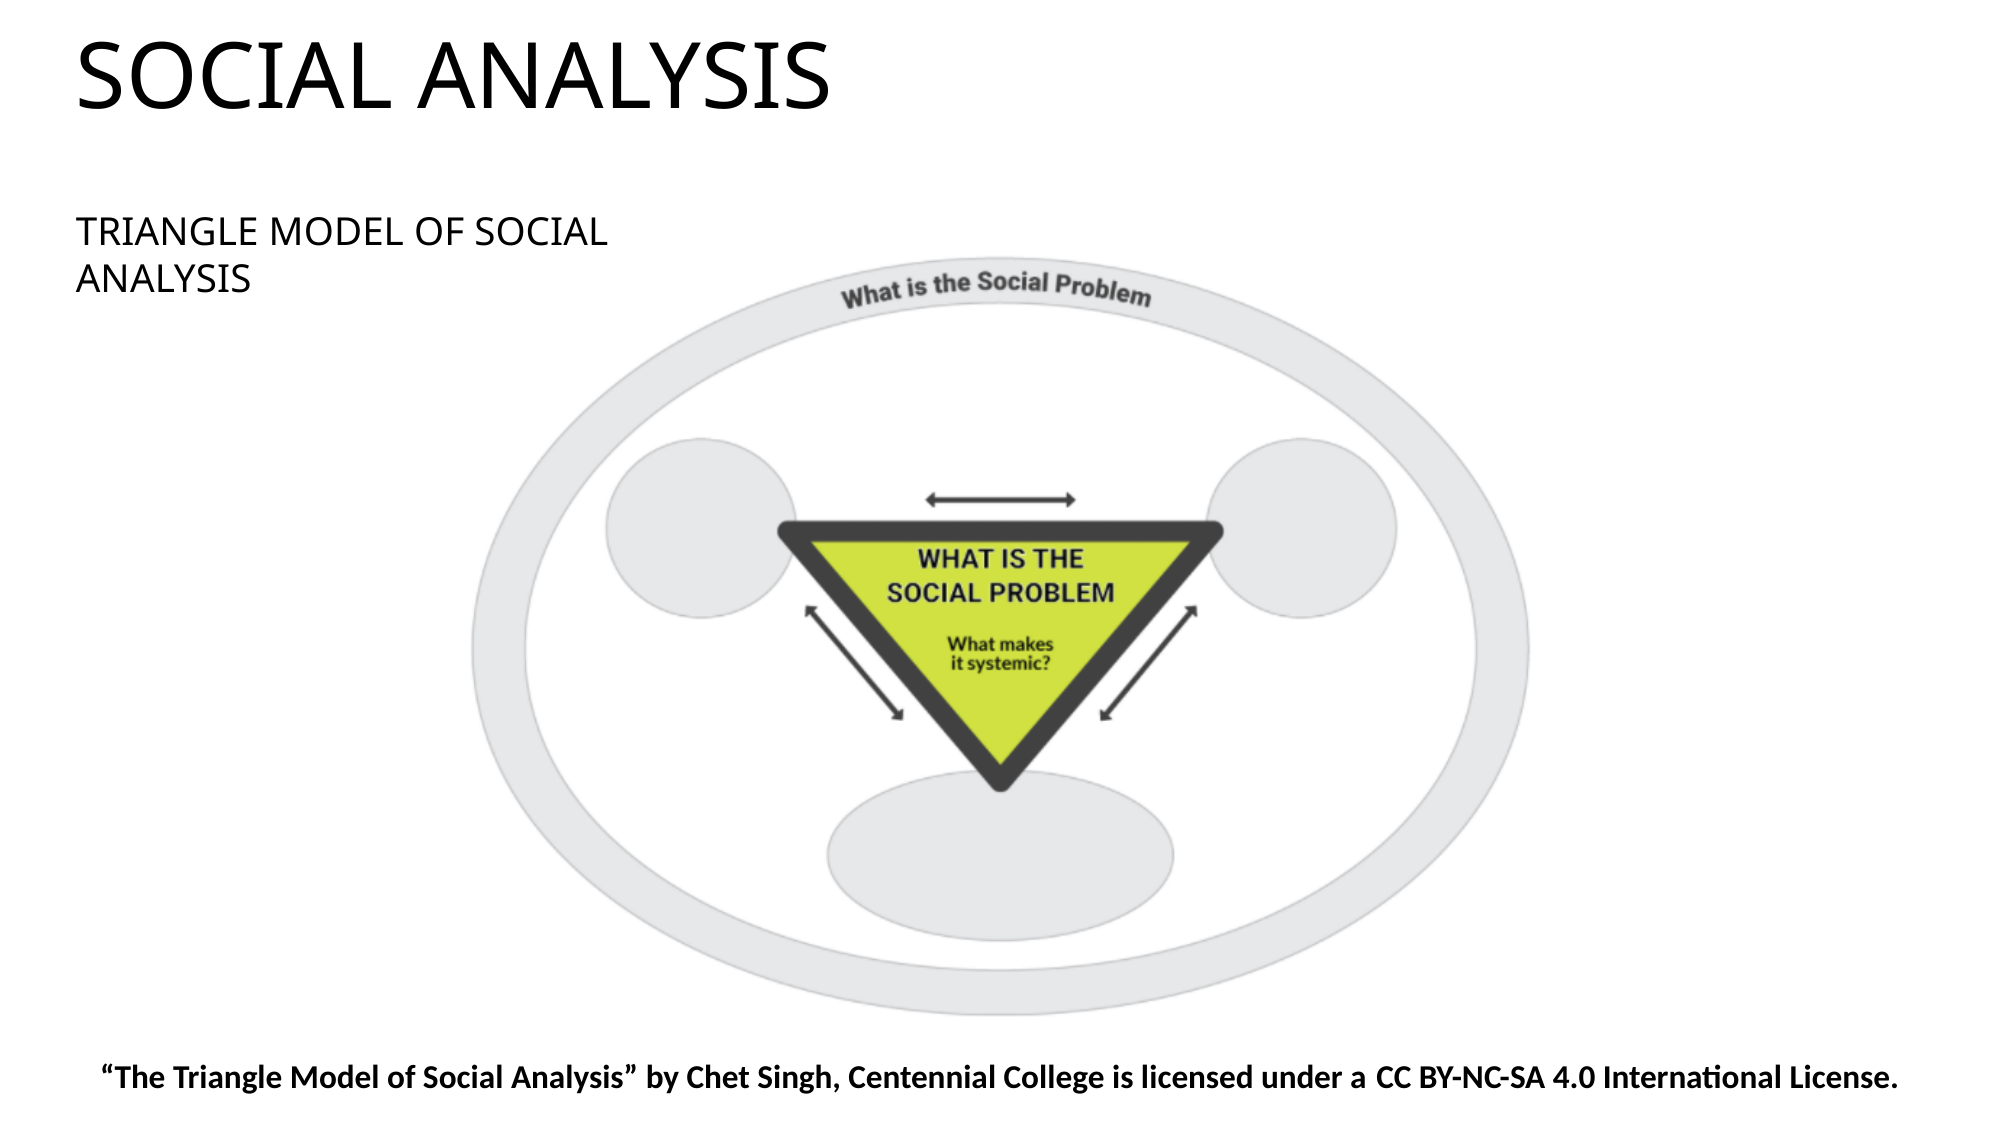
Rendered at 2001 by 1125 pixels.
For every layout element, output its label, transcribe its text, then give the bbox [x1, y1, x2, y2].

text_box SOCIAL ANALYSIS [61, 11, 945, 208]
text_box “The Triangle Model of Social Analysis” by Chet Singh, Centennial College is licensed under a CC BY-NC-SA 4.0 International License. [61, 1048, 1940, 1103]
picture [412, 255, 1569, 1062]
text_box TRIANGLE MODEL OF SOCIAL ANALYSIS [61, 200, 741, 311]
